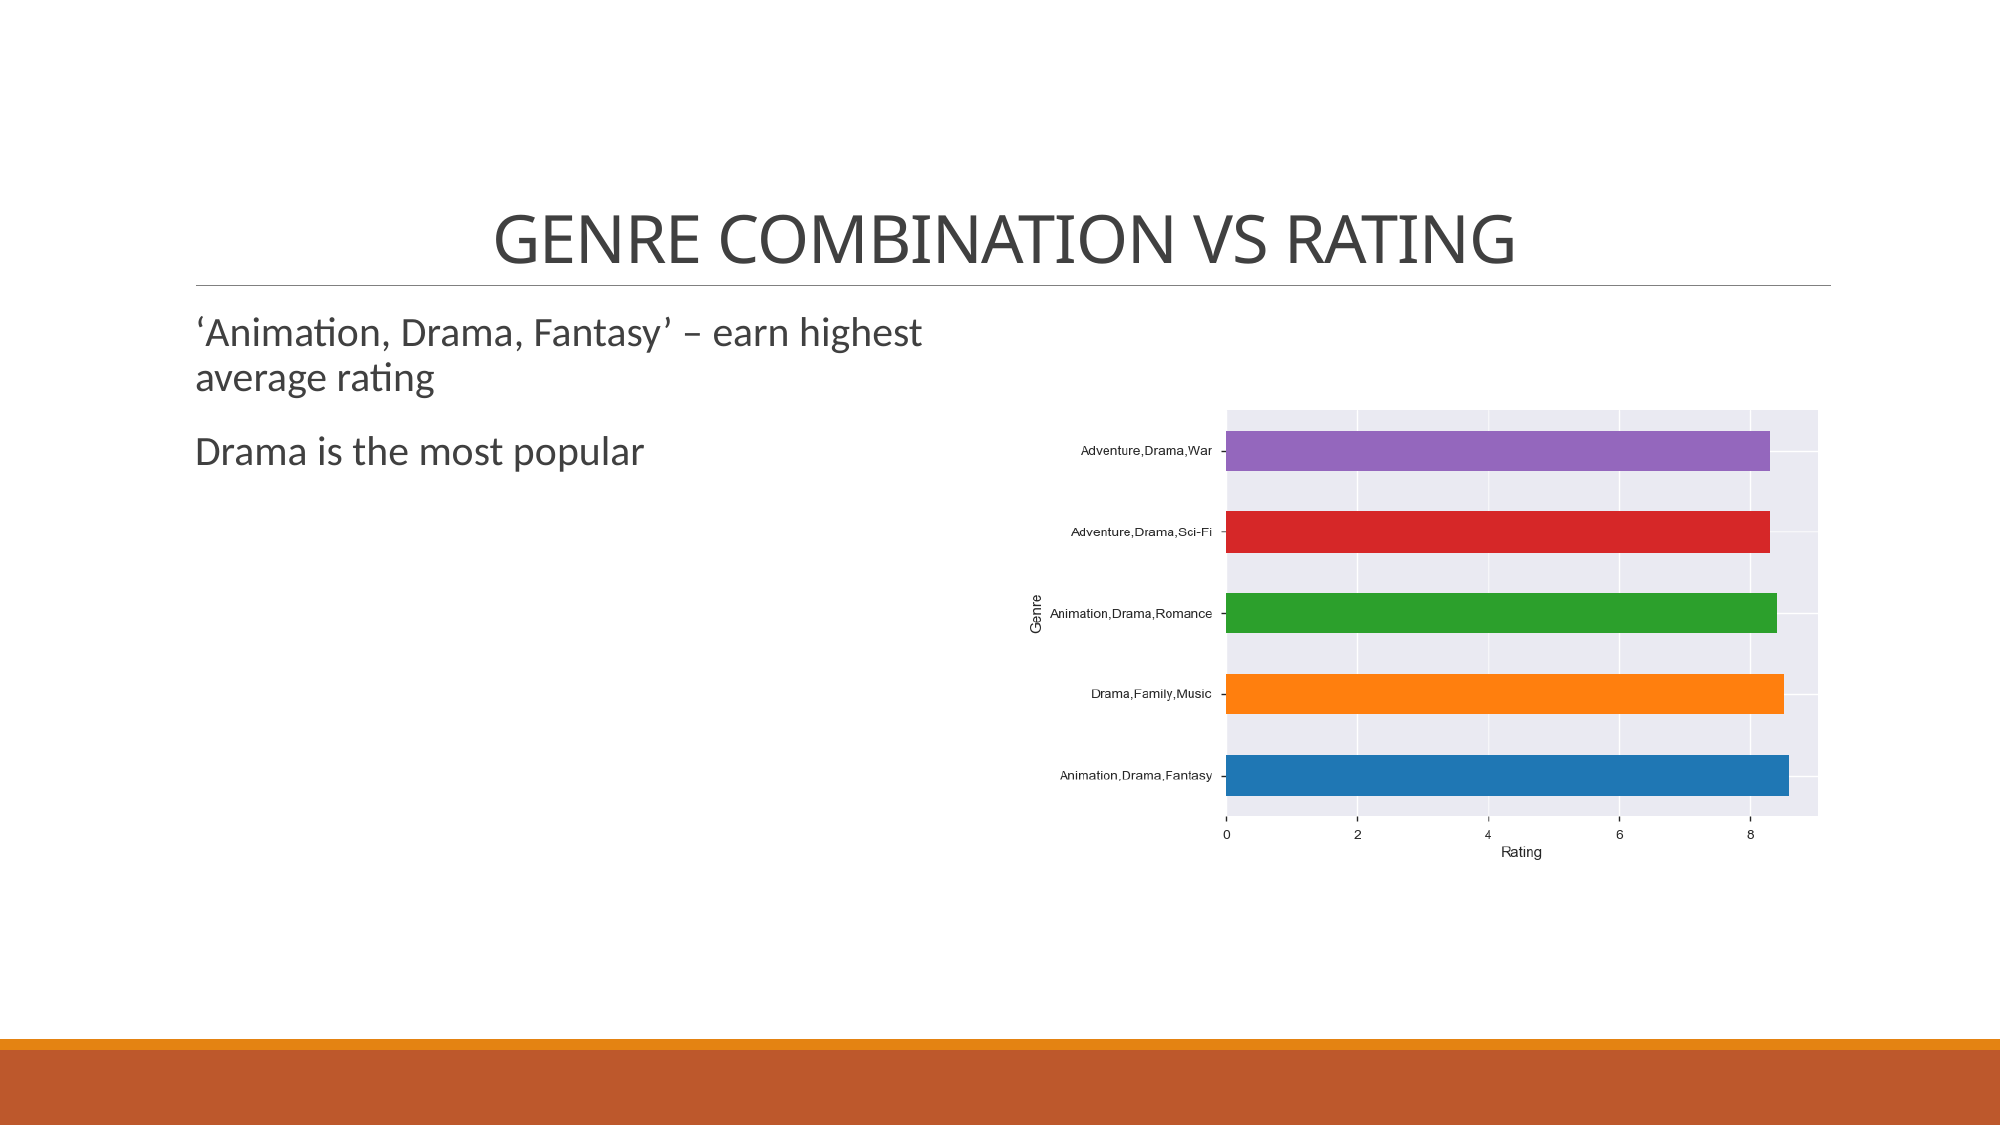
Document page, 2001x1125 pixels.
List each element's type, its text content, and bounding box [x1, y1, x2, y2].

list ‘Animation, Drama, Fantasy’ – earn highest average rating Drama is the most popular [180, 302, 990, 963]
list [1019, 396, 1831, 869]
title GENRE COMBINATION VS RATING [180, 47, 1830, 285]
